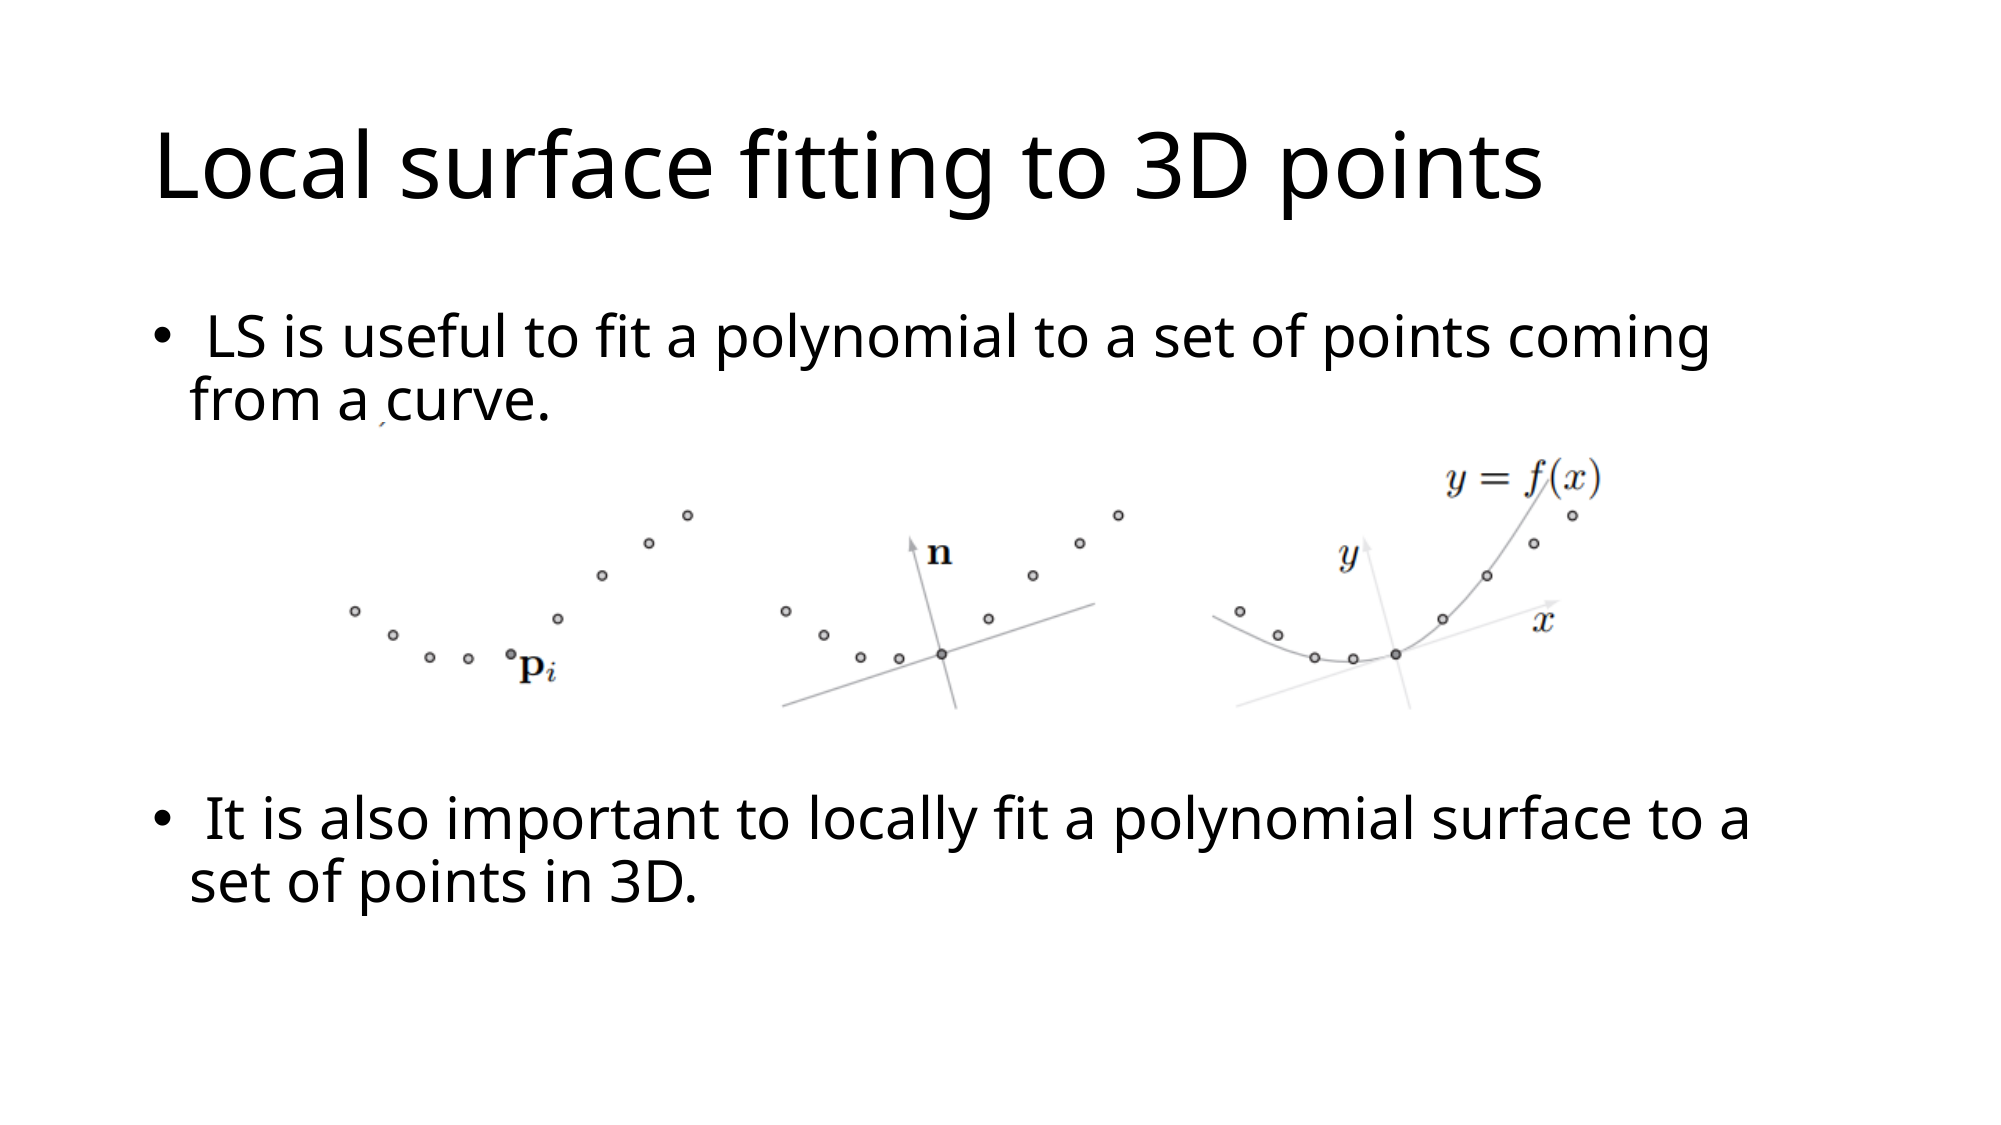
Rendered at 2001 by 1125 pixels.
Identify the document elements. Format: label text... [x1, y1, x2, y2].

picture [326, 422, 1674, 738]
title Local surface fitting to 3D points [137, 59, 1863, 278]
list LS is useful to fit a polynomial to a set of points coming from a curve. It is also important to locally fit a polynomial surface to a set of points in 3D. [137, 299, 1863, 1014]
